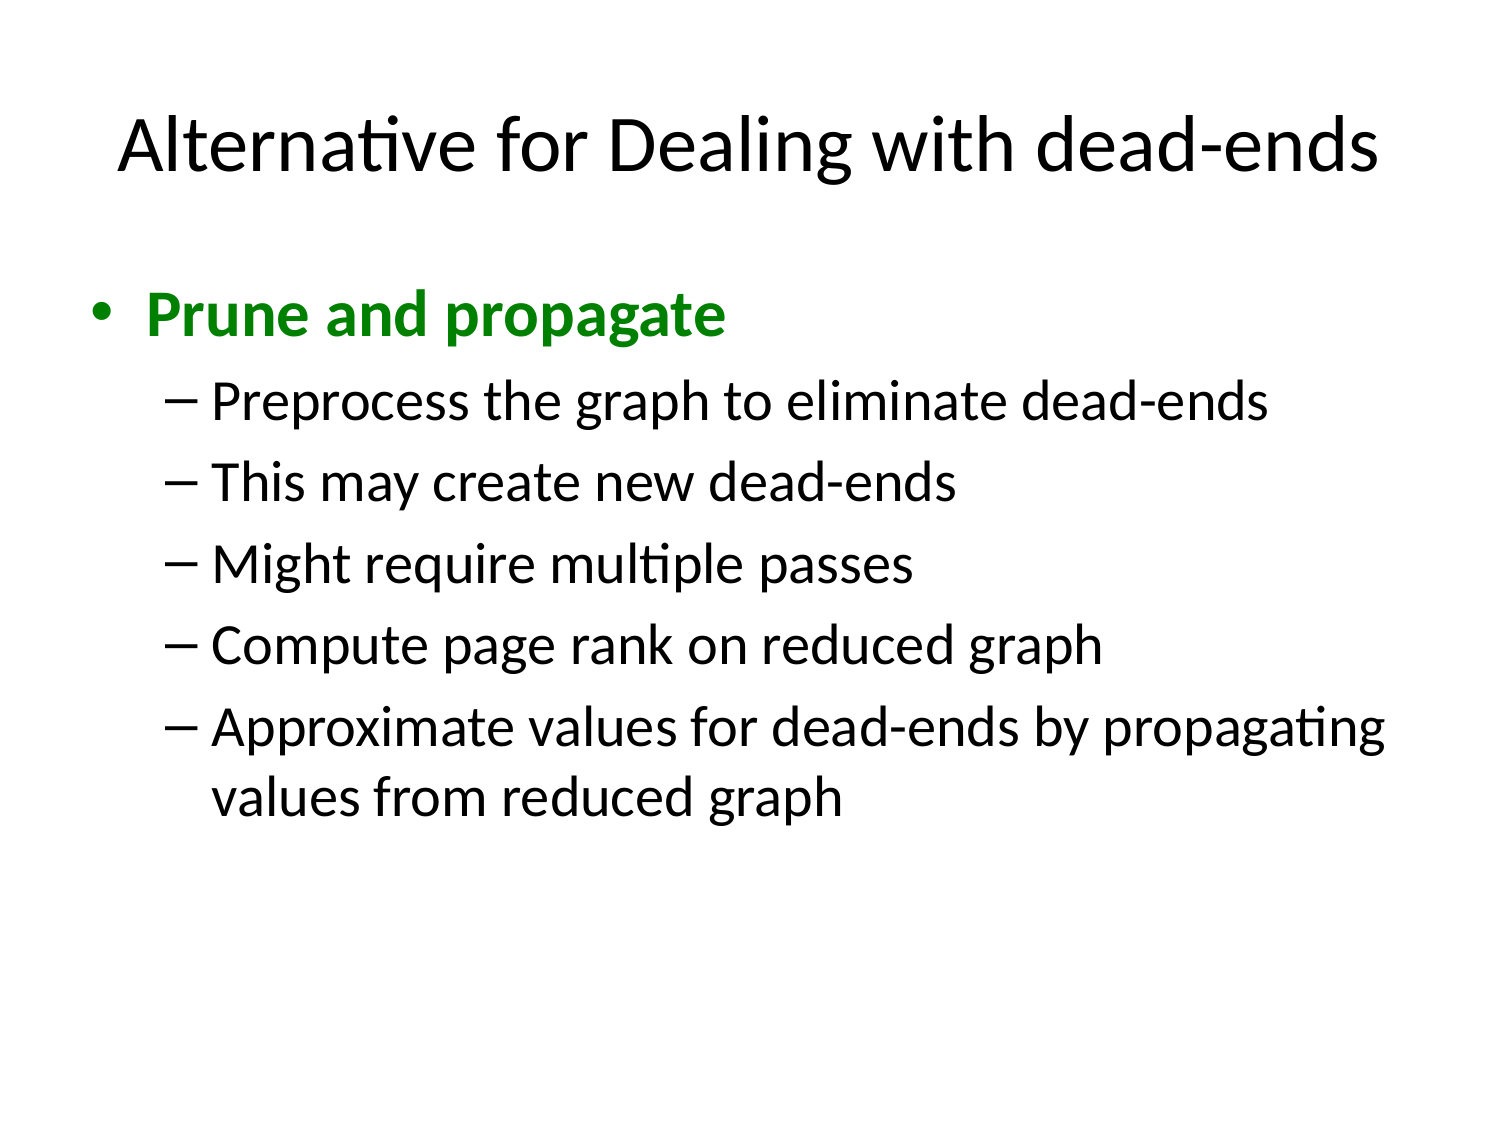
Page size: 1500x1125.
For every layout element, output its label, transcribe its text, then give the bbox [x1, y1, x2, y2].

title Alternative for Dealing with dead-ends [75, 45, 1425, 233]
list Prune and propagate Preprocess the graph to eliminate dead-ends This may create new dead-ends Might require multiple passes Compute page rank on reduced graph Approximate values for dead-ends by propagating values from reduced graph [75, 262, 1425, 1005]
